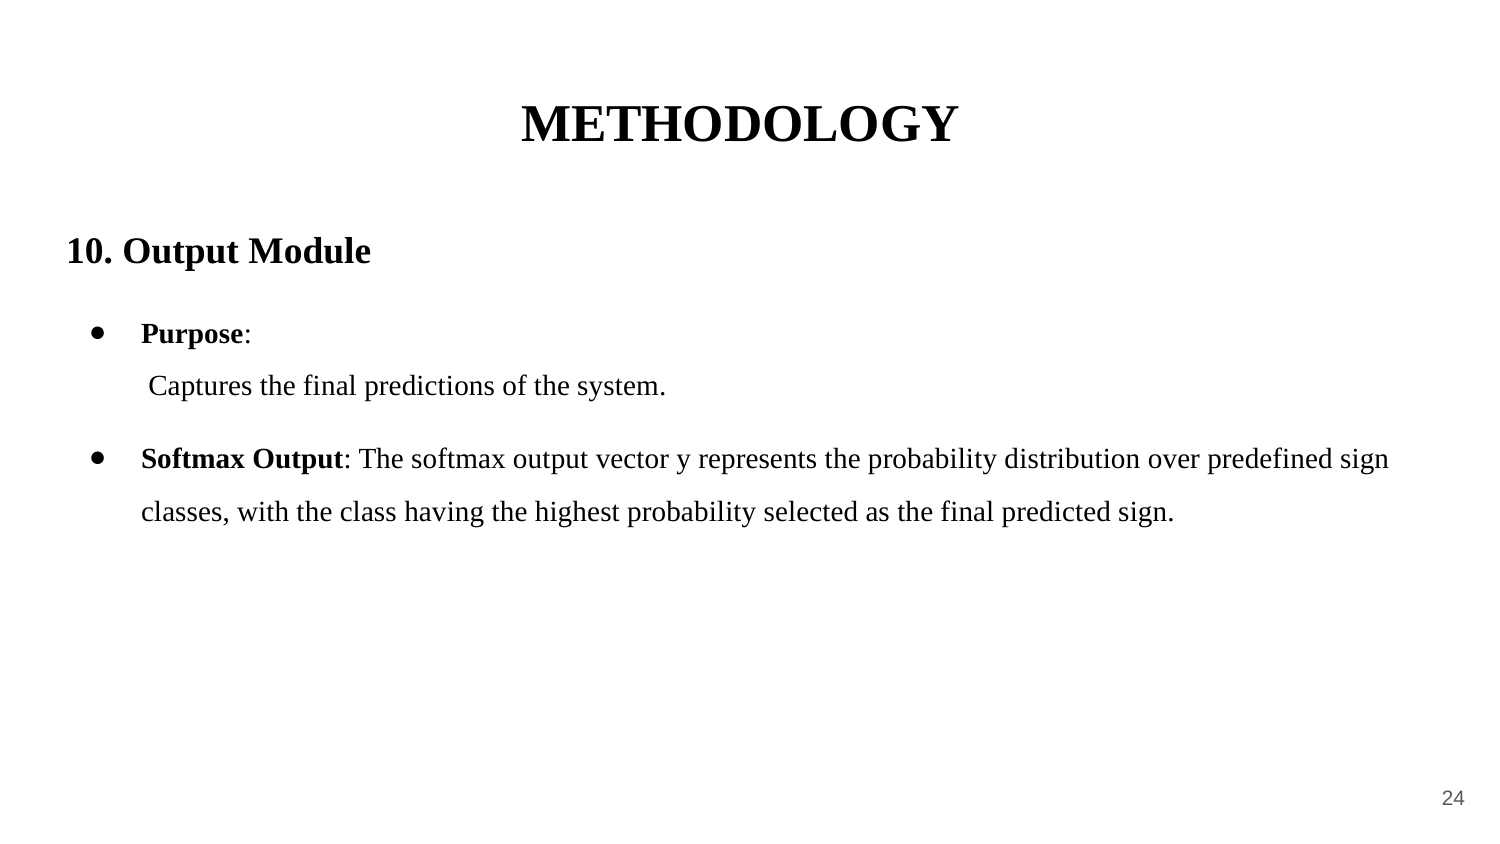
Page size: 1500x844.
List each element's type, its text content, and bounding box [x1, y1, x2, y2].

slide_number ‹#› [1389, 764, 1480, 830]
list 10. Output Module Purpose: Captures the final predictions of the system. Softmax Output: The softmax output vector y represents the probability distribution over predefined sign classes, with the class having the highest probability selected as the final predicted sign. [51, 189, 1449, 778]
title METHODOLOGY [51, 72, 1449, 167]
